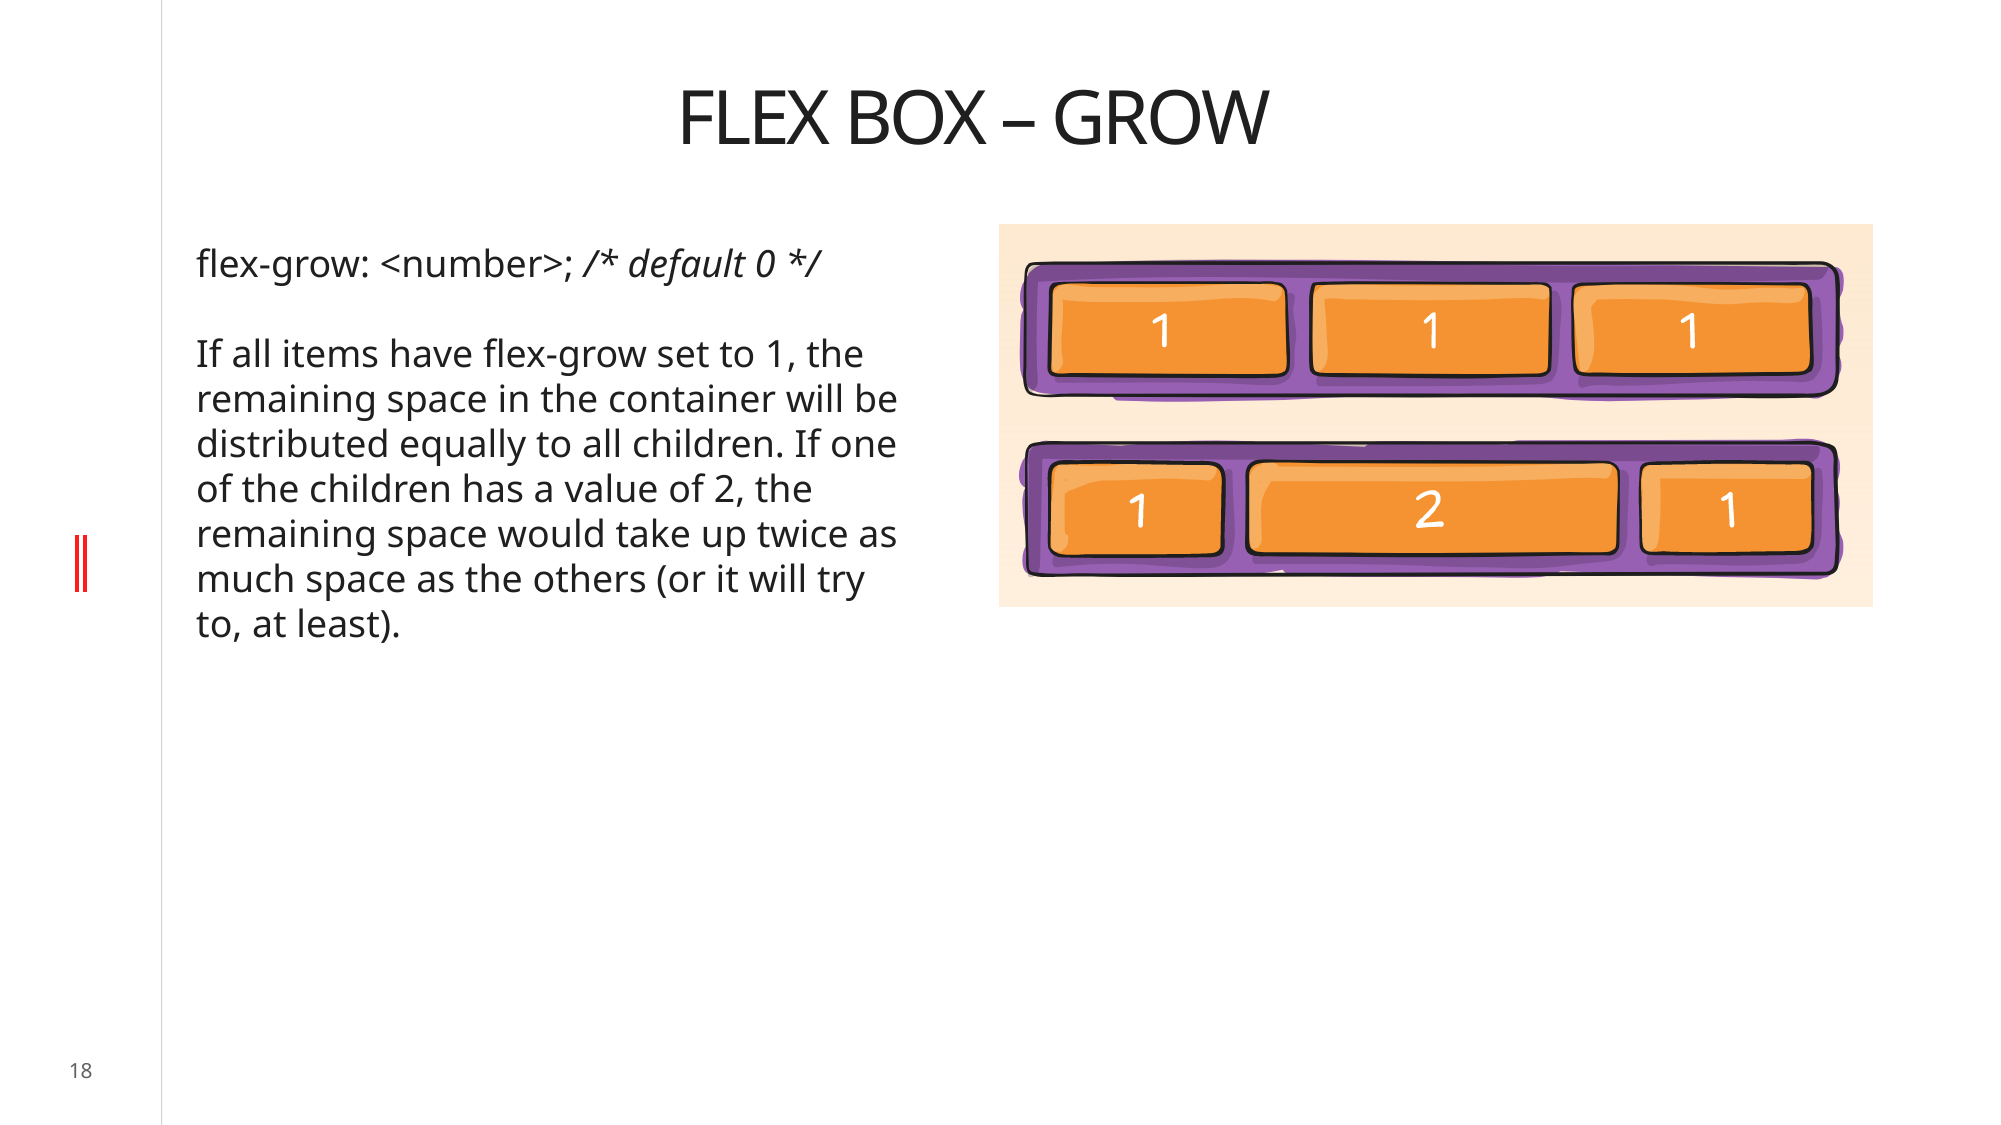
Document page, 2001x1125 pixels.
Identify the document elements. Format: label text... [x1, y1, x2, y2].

title FLEX BOX – GROW [309, 55, 1638, 178]
picture [999, 224, 1873, 608]
text_box flex-grow: <number>; /* default 0 */ If all items have flex-grow set to 1, the remaining space in the container will be distributed equally to all children. If one of the children has a value of 2, the remaining space would take up twice as much space as the others (or it will try to, at least). [181, 232, 930, 743]
slide_number 18 [38, 1052, 123, 1091]
